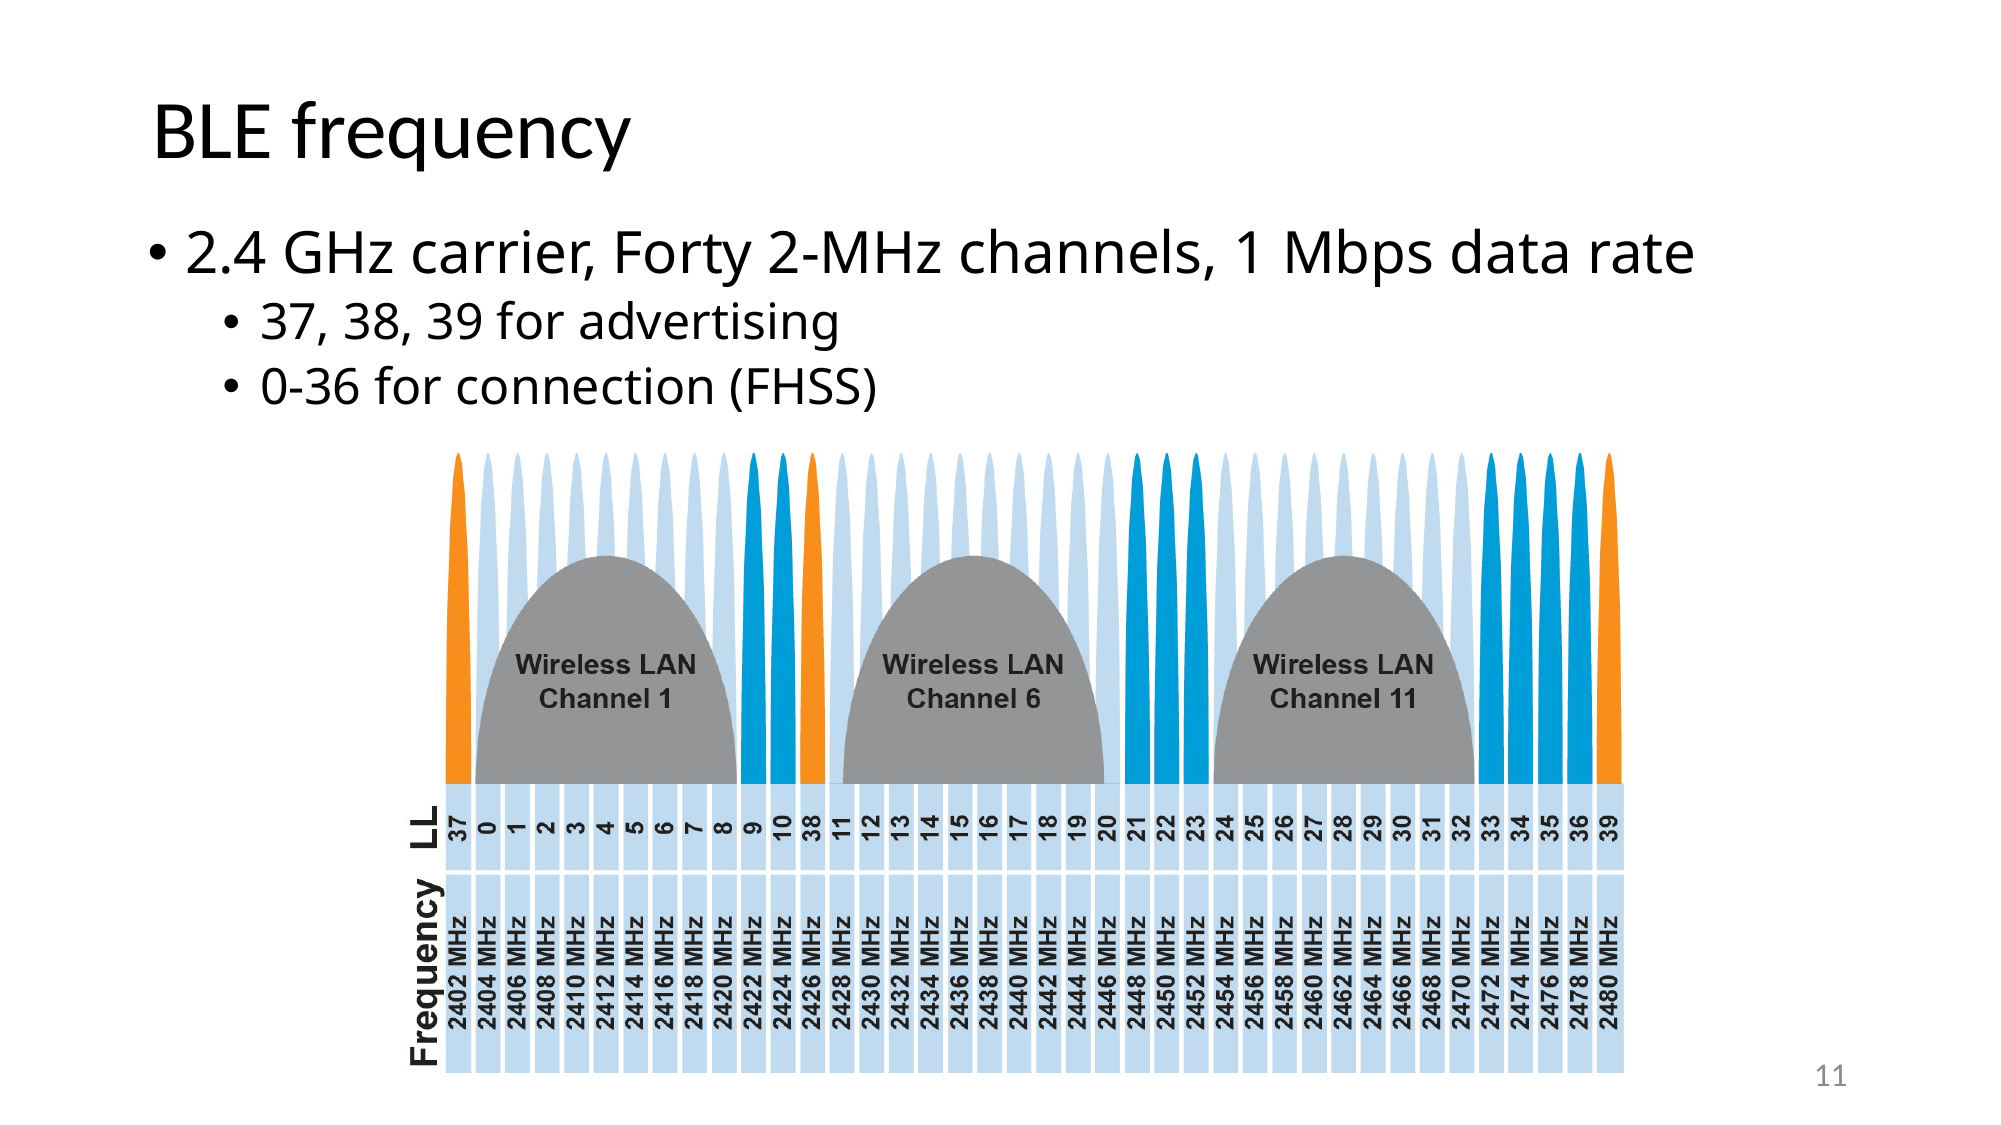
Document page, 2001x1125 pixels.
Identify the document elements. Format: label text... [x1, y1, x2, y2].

title BLE frequency [137, 22, 1863, 240]
slide_number 11 [1412, 1042, 1863, 1103]
list 2.4 GHz carrier, Forty 2-MHz channels, 1 Mbps data rate 37, 38, 39 for advertising 0-36 for connection (FHSS) [132, 215, 1858, 930]
picture [404, 453, 1627, 1073]
